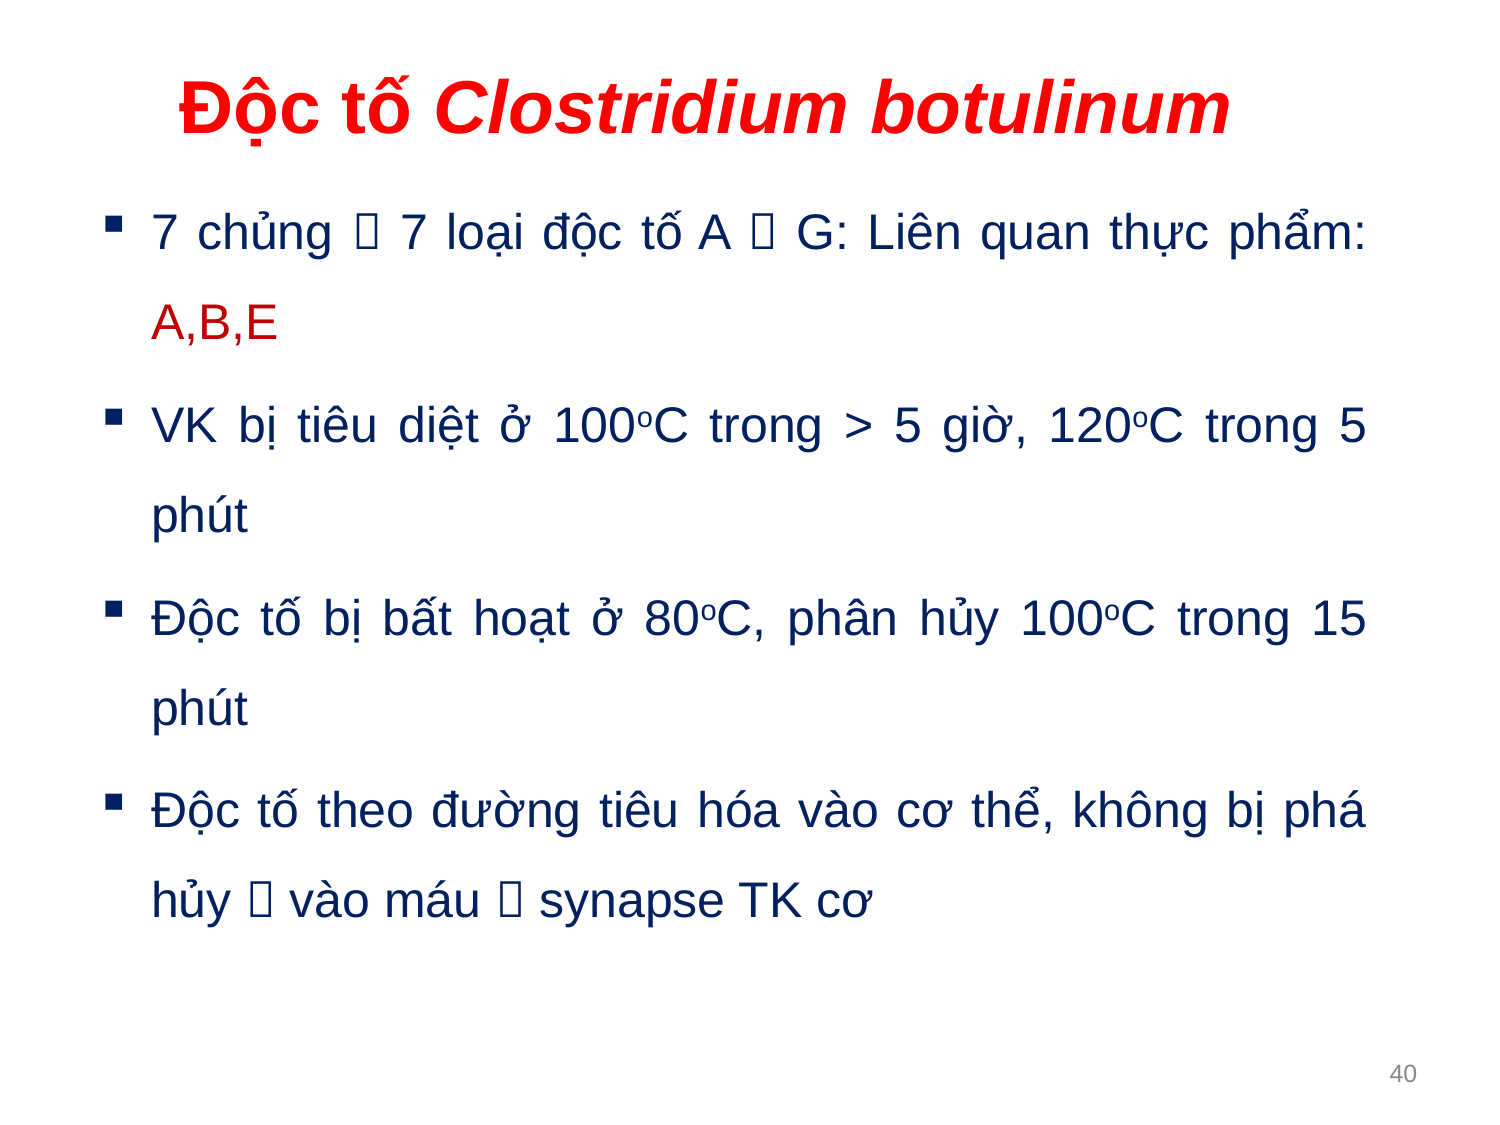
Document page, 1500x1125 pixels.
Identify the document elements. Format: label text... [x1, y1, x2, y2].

list 7 chủng  7 loại độc tố A  G: Liên quan thực phẩm: A,B,E VK bị tiêu diệt ở 100oC trong > 5 giờ, 120oC trong 5 phút Độc tố bị bất hoạt ở 80oC, phân hủy 100oC trong 15 phút Độc tố theo đường tiêu hóa vào cơ thể, không bị phá hủy  vào máu  synapse TK cơ [86, 161, 1376, 951]
title Độc tố Clostridium botulinum [74, 44, 1338, 163]
slide_number 40 [1379, 1050, 1426, 1095]
